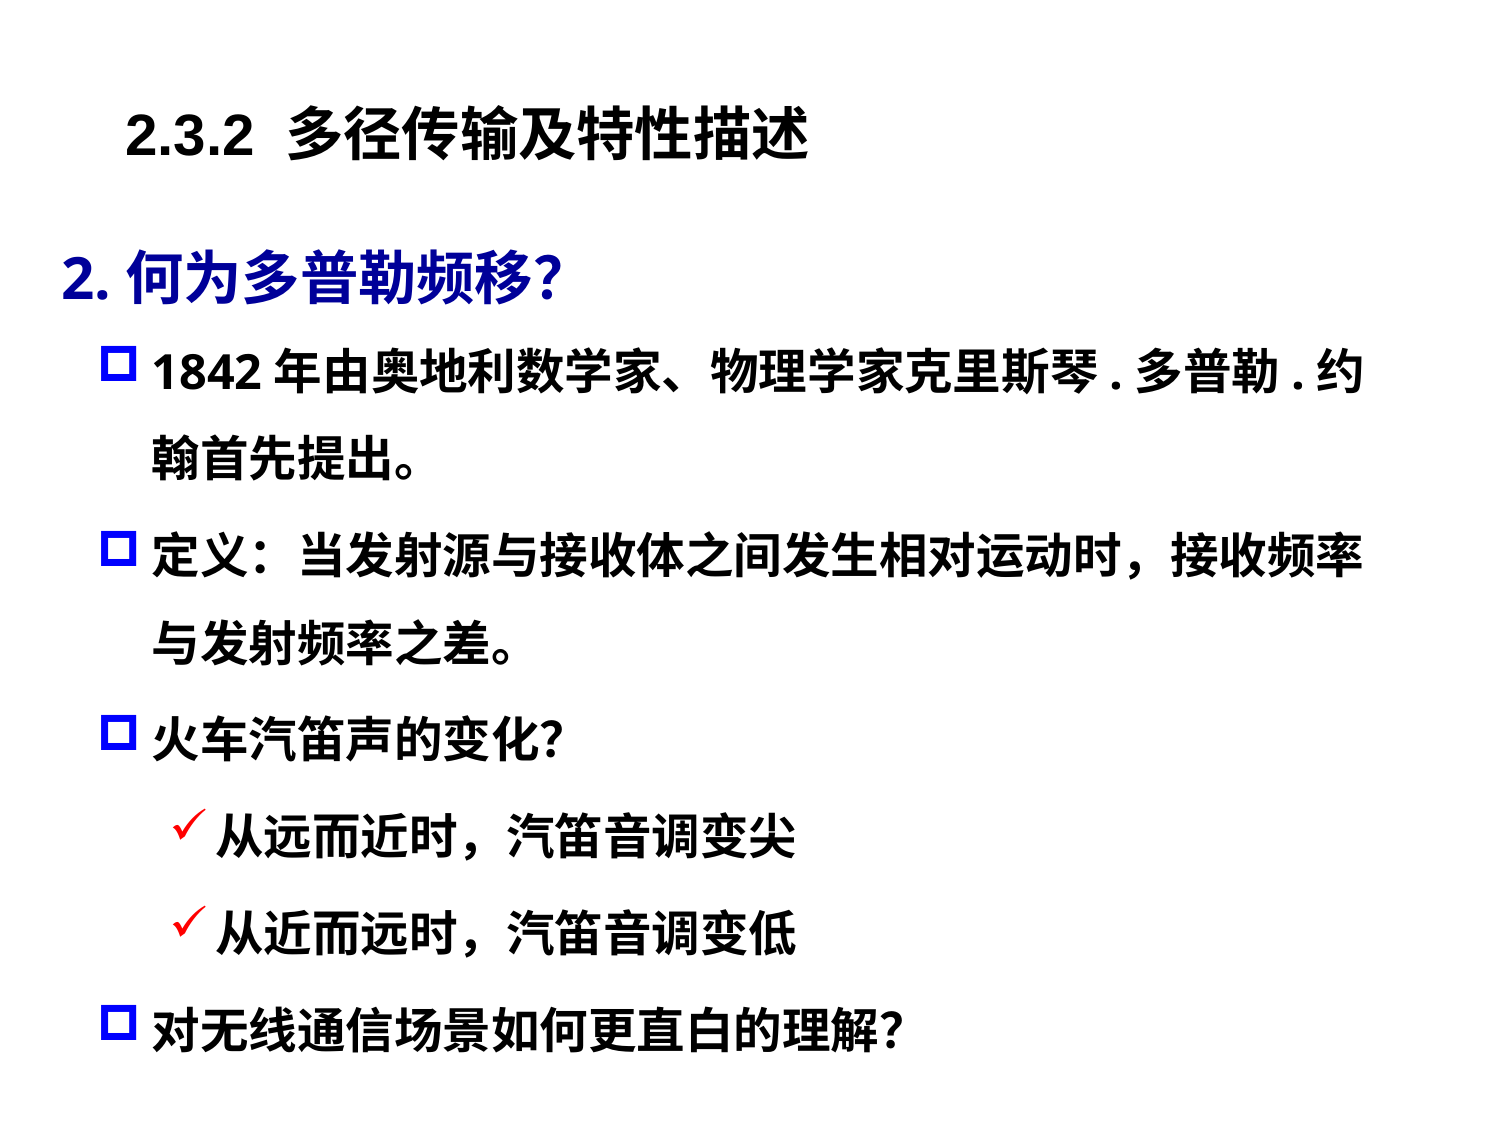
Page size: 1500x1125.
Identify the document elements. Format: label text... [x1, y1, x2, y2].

text_box 2.何为多普勒频移？ [46, 199, 1442, 319]
list 1842年由奥地利数学家、物理学家克里斯琴.多普勒.约翰首先提出。 定义：当发射源与接收体之间发生相对运动时，接收频率与发射频率之差。 火车汽笛声的变化？ 从远而近时，汽笛音调变尖 从近而远时，汽笛音调变低 对无线通信场景如何更直白的理解？ [82, 319, 1407, 1067]
title 三、多普勒频移 [64, 42, 1270, 184]
text_box 2.3.2 多径传输及特性描述 [110, 90, 825, 175]
